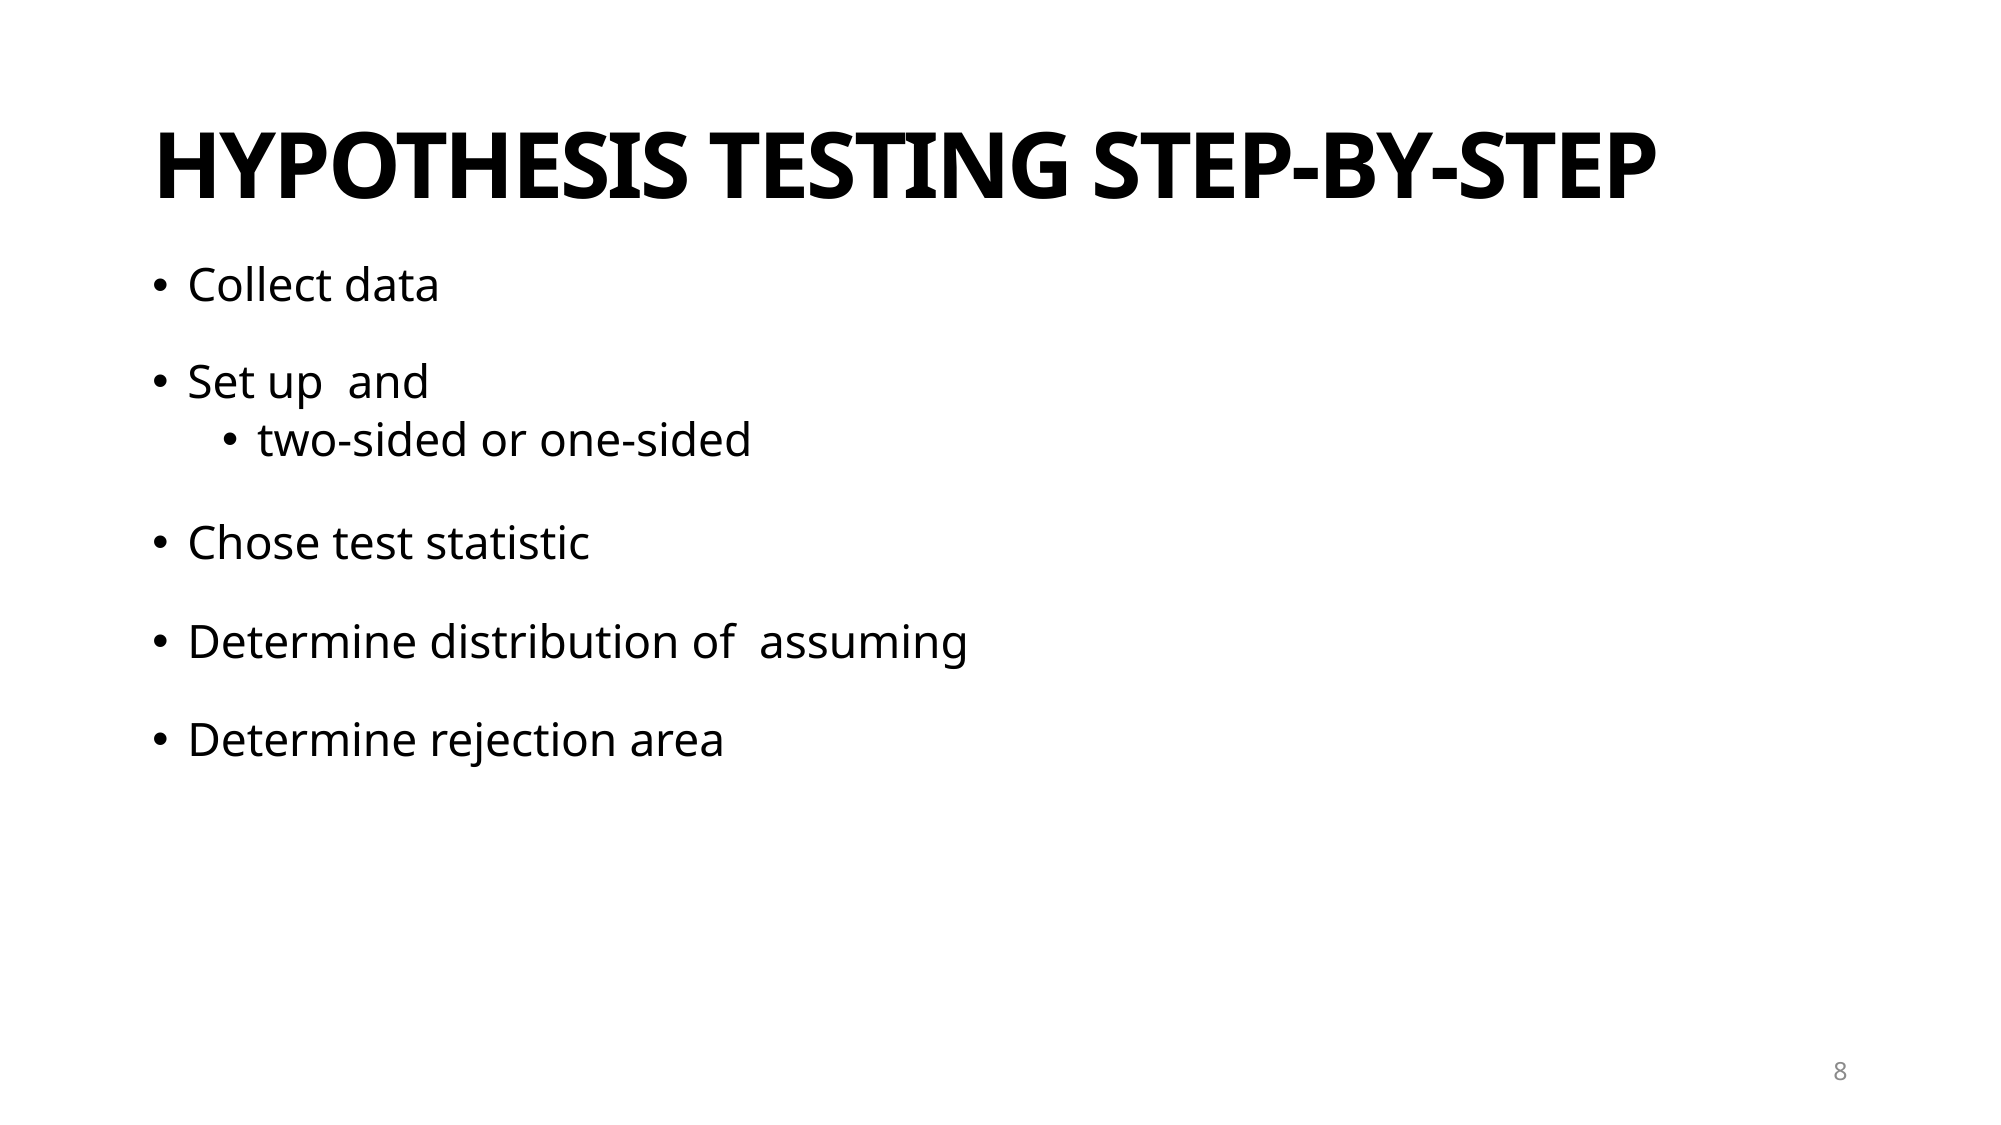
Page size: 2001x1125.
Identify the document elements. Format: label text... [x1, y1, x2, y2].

slide_number 8 [1412, 1042, 1863, 1103]
title HYPOTHESIS TESTING STEP-BY-STEP [137, 59, 1863, 278]
